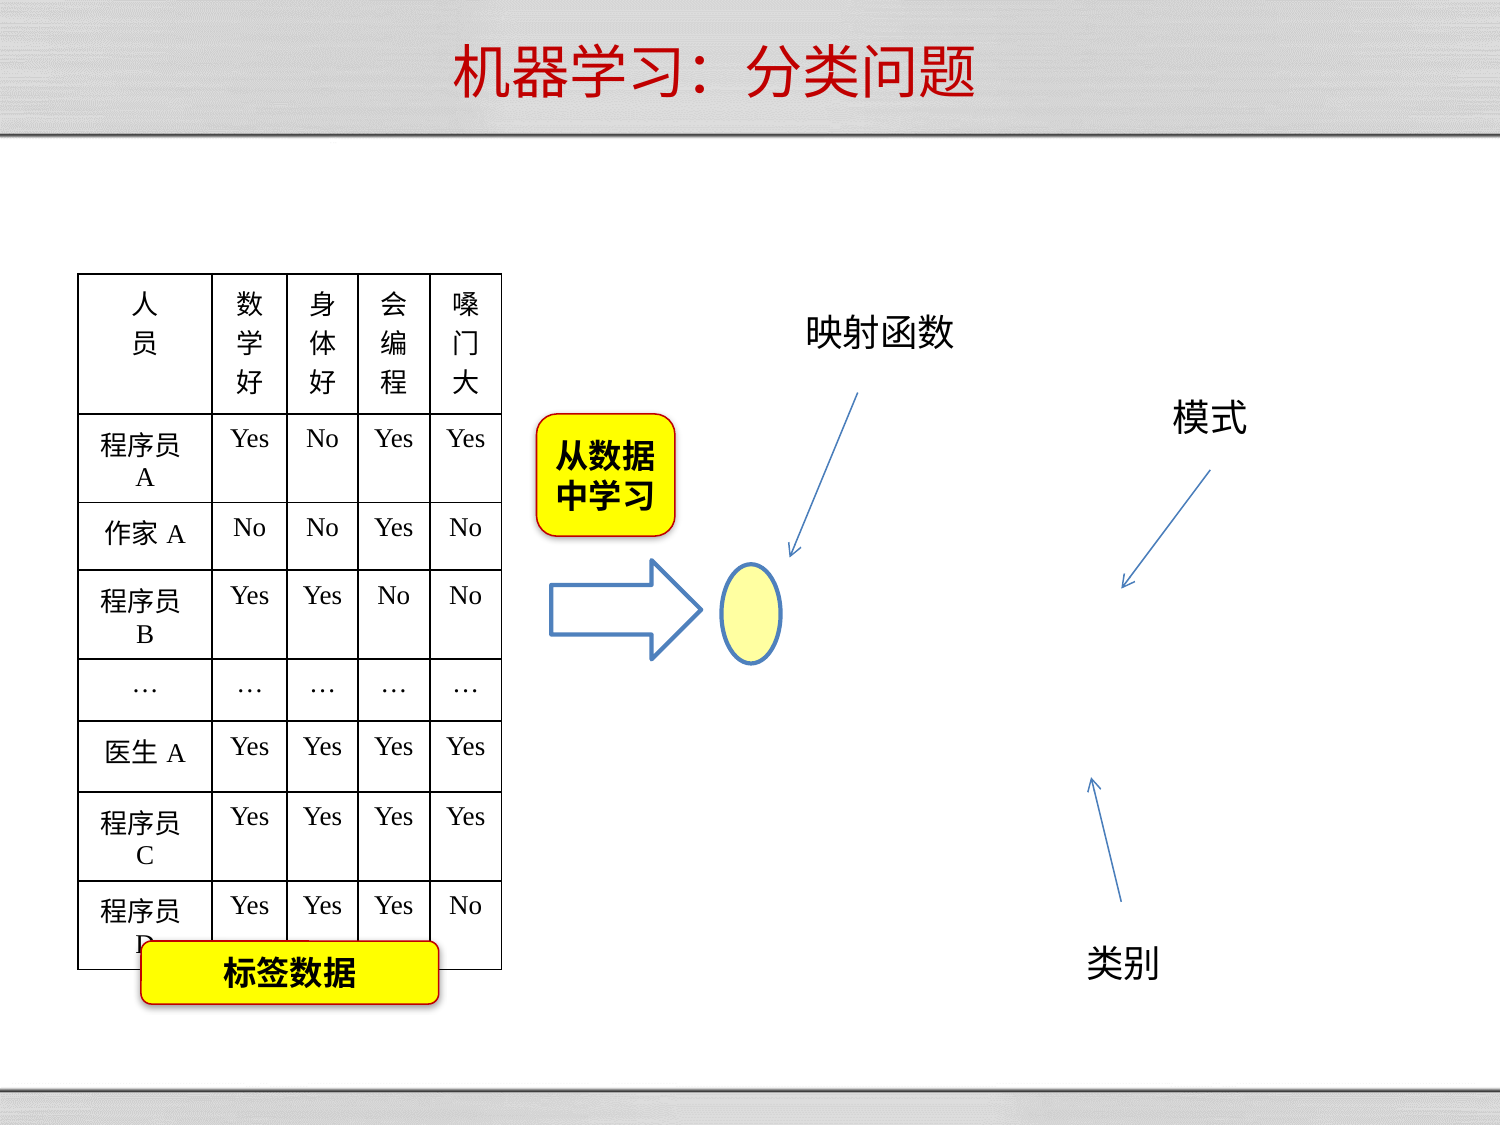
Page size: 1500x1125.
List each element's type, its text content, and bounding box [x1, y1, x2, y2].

table_cell Yes [359, 882, 429, 938]
table_cell Yes [213, 415, 286, 502]
text_box [719, 562, 783, 666]
table_cell Yes [288, 722, 357, 791]
table_cell No [431, 571, 501, 658]
table_header 会编程 [359, 275, 429, 413]
table_cell Yes [288, 571, 357, 658]
table_cell No [288, 503, 357, 569]
table_cell … [213, 660, 286, 720]
text_box [549, 558, 704, 662]
table_cell Yes [431, 722, 501, 791]
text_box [1121, 469, 1211, 589]
table_cell Yes [288, 882, 357, 938]
table_cell Yes [359, 722, 429, 791]
table_cell … [431, 660, 501, 720]
table_cell … [79, 660, 211, 720]
table_cell Yes [359, 793, 429, 880]
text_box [1090, 776, 1122, 903]
table_header 嗓门大 [431, 275, 501, 413]
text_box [789, 392, 858, 558]
table_header 数学好 [213, 275, 286, 413]
text_box 类别 [1071, 932, 1176, 993]
table_cell Yes [213, 571, 286, 658]
table_cell Yes [213, 722, 286, 791]
table_header 人 员 [79, 275, 211, 413]
table_cell Yes [359, 415, 429, 502]
table_cell Yes [359, 503, 429, 569]
table_cell 医生A [79, 722, 211, 791]
text_box 从数据 中学习 [535, 413, 676, 537]
table_cell Yes [431, 793, 501, 880]
table_cell No [359, 571, 429, 658]
text_box 映射函数 [790, 301, 971, 361]
table_cell No [431, 503, 501, 569]
table_cell No [431, 882, 501, 969]
table_cell … [288, 660, 357, 720]
table_cell 程序员D [79, 882, 211, 969]
text_box 模式 [1157, 386, 1263, 447]
table_cell 程序员B [79, 571, 211, 658]
table_cell … [359, 660, 429, 720]
table_cell Yes [213, 793, 286, 880]
table_cell No [288, 415, 357, 502]
table_cell 作家A [79, 503, 211, 569]
table_cell 程序员A [79, 415, 211, 502]
table_cell Yes [288, 793, 357, 880]
table_cell No [213, 503, 286, 569]
table_header 身体好 [288, 275, 357, 413]
table_cell Yes [213, 882, 286, 938]
table_cell Yes [431, 415, 501, 502]
text_box 标签数据 [140, 940, 440, 1005]
picture [0, 0, 1500, 1125]
title 机器学习：分类问题 [105, 12, 1338, 121]
table_cell 程序员C [79, 793, 211, 880]
